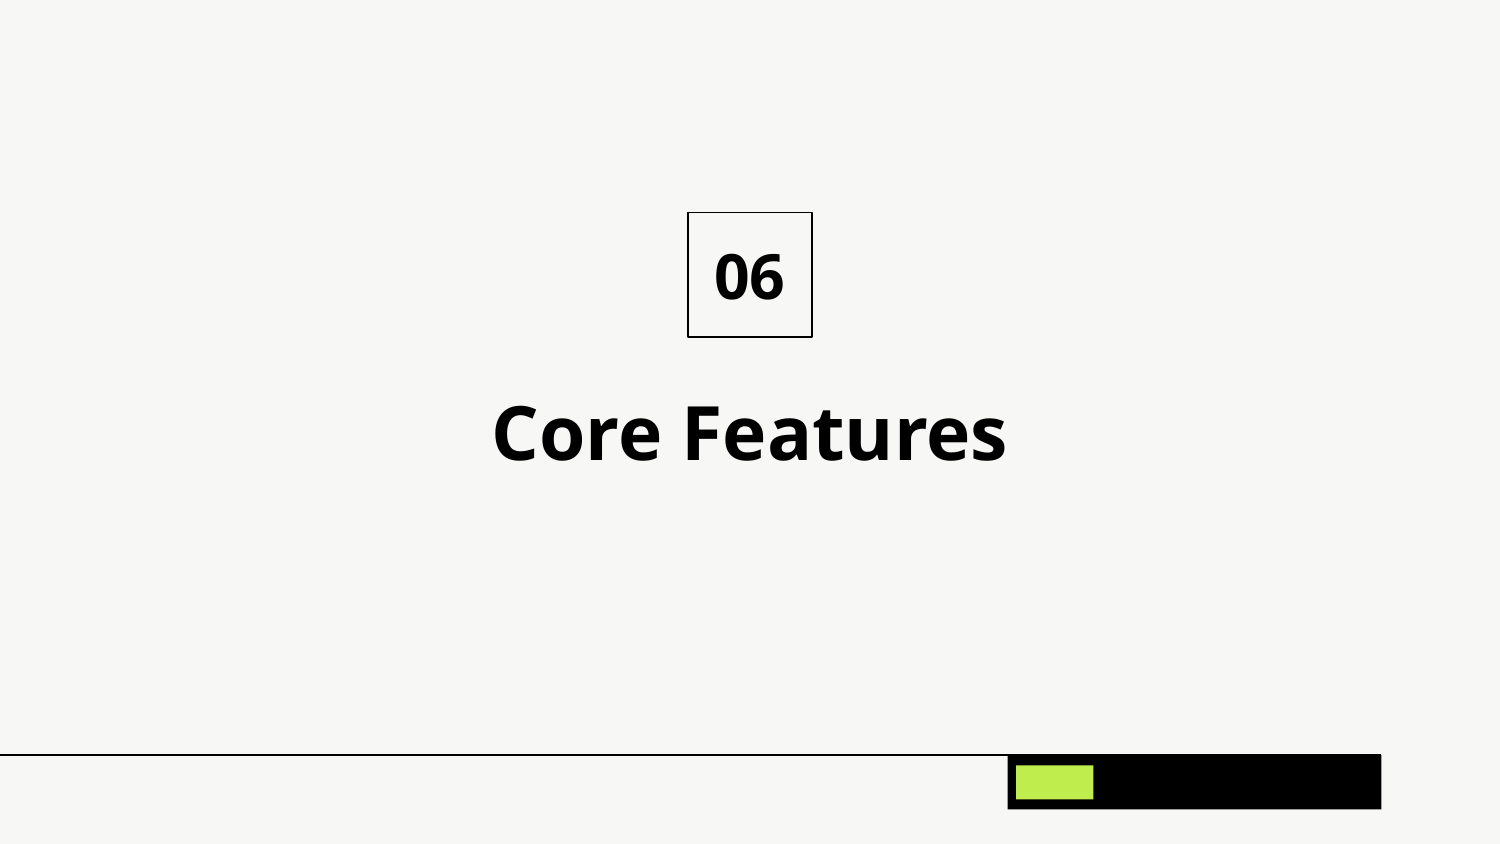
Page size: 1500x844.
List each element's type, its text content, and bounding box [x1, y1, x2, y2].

title 06 [687, 212, 813, 338]
title Core Features [312, 352, 1188, 491]
